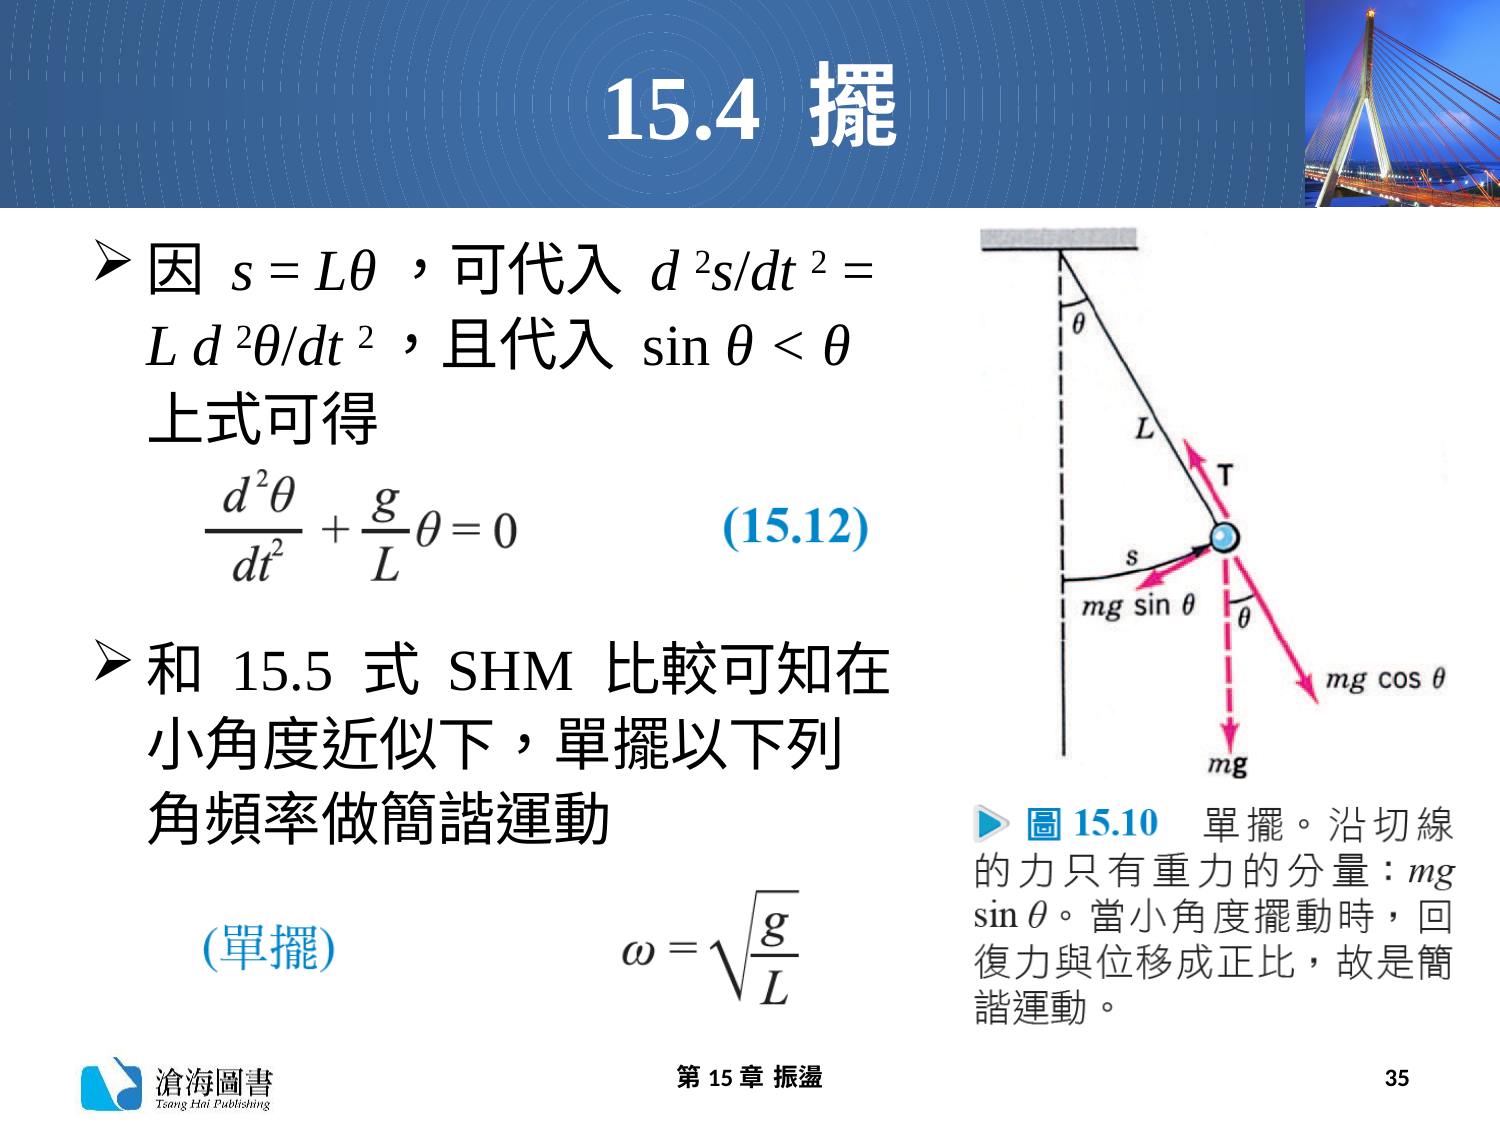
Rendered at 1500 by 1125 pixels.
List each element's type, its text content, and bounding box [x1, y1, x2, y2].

picture [1305, 0, 1500, 207]
footer 第15章 振盪 [512, 1046, 988, 1107]
picture [192, 867, 824, 1023]
list 因 s = Lθ，可代入 d 2s/dt 2 = L d 2θ/dt 2，且代入 sin θ < θ 上式可得 和 15.5 式 SHM 比較可知在小角度近似下，單擺以下列角頻率做簡諧運動 [75, 219, 916, 1094]
picture [194, 467, 880, 592]
title 15.4 擺 [75, 21, 1425, 185]
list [962, 219, 1463, 1048]
slide_number 35 [1074, 1056, 1425, 1107]
picture [75, 1094, 274, 1118]
